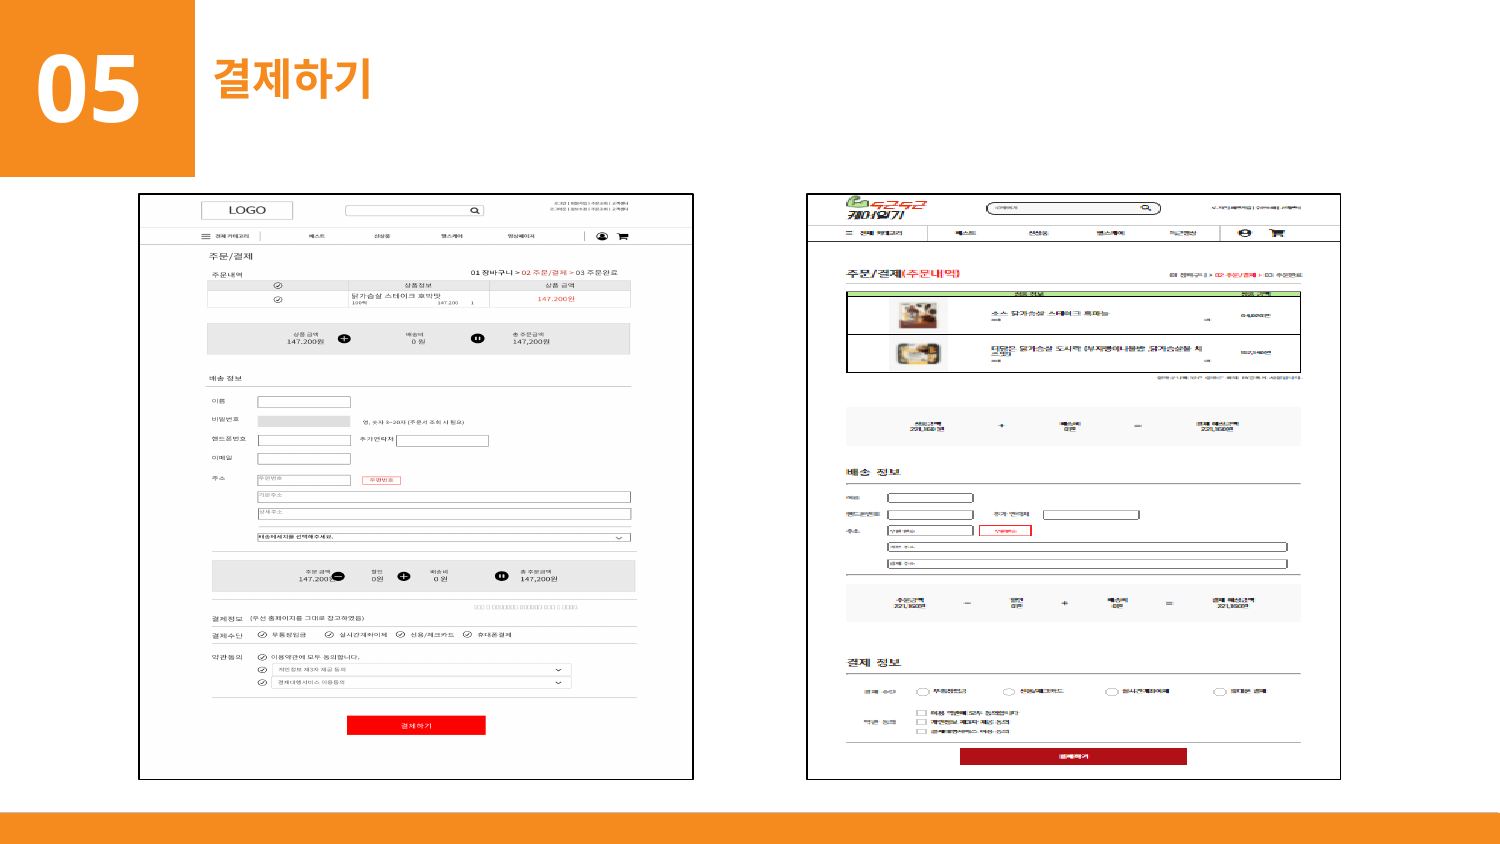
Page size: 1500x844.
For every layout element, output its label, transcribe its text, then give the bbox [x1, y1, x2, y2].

text_box [0, 812, 1500, 844]
text_box 05 [35, 28, 243, 187]
text_box [0, 0, 195, 177]
text_box [0, 9, 1499, 812]
picture [139, 194, 693, 780]
text_box 결제하기 [243, 51, 539, 126]
picture [807, 194, 1340, 780]
